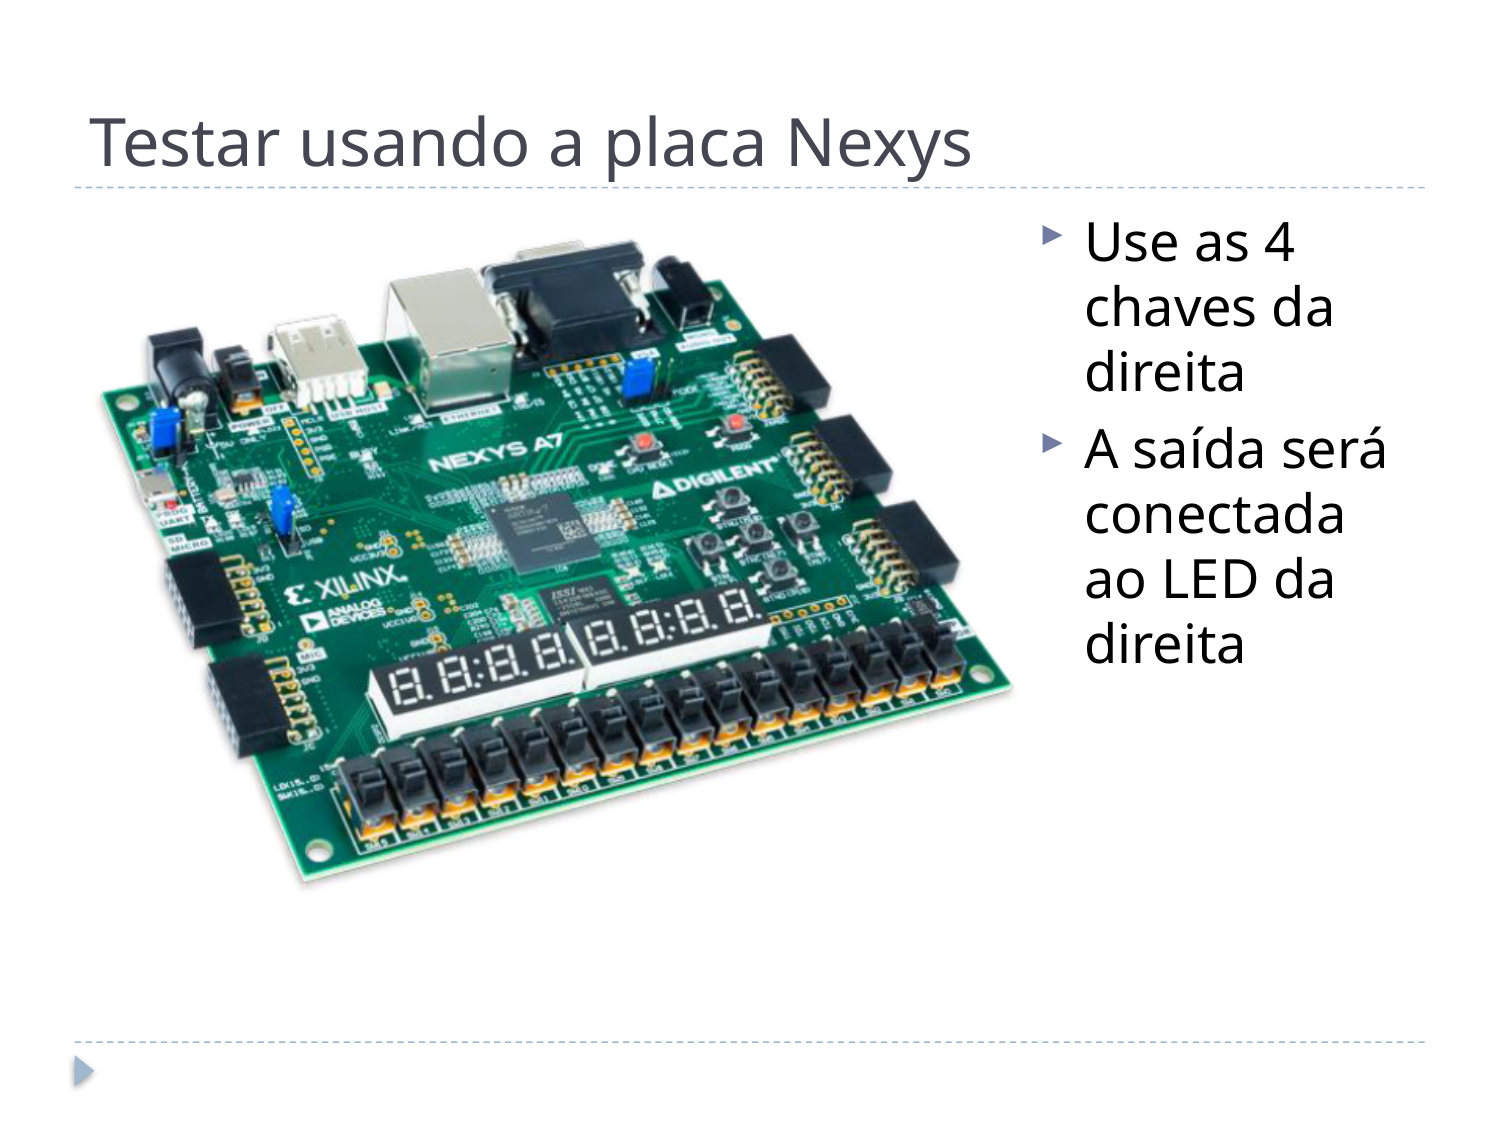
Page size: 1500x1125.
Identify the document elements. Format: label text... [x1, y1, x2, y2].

title Testar usando a placa Nexys [75, 24, 1425, 188]
picture [88, 226, 1025, 899]
list Use as 4 chaves da direita A saída será conectada ao LED da direita [1024, 200, 1425, 1010]
